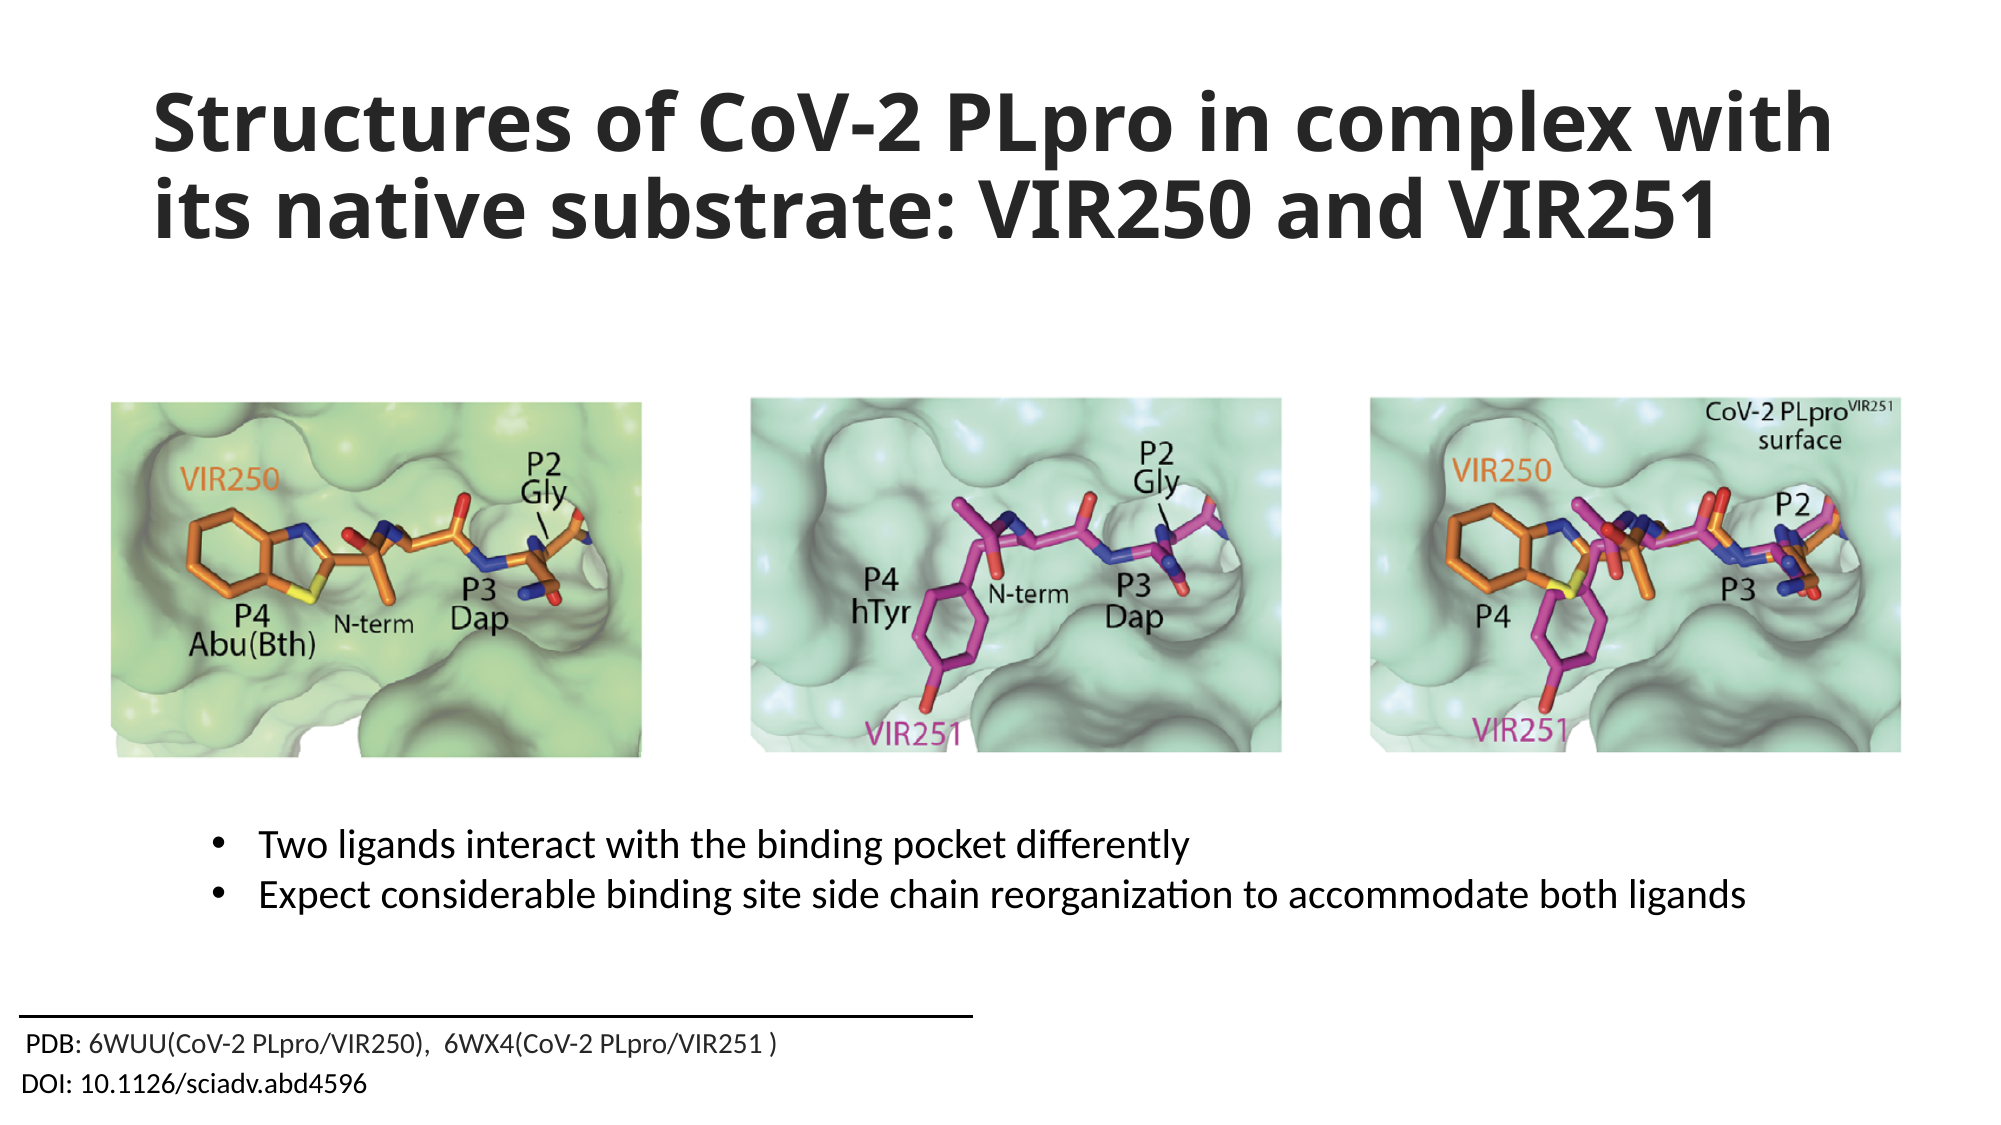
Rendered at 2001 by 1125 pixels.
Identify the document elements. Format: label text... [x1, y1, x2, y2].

text_box PDB: 6WUU(CoV-2 PLpro/VIR250), 6WX4(CoV-2 PLpro/VIR251 ) [10, 1016, 800, 1056]
picture [59, 391, 1975, 778]
text_box Two ligands interact with the binding pocket differently Expect considerable binding site side chain reorganization to accommodate both ligands [196, 809, 1763, 925]
title Structures of CoV-2 PLpro in complex with its native substrate: VIR250 and VIR251 [137, 59, 1863, 278]
text_box DOI: 10.1126/sciadv.abd4596 [6, 1056, 1007, 1107]
